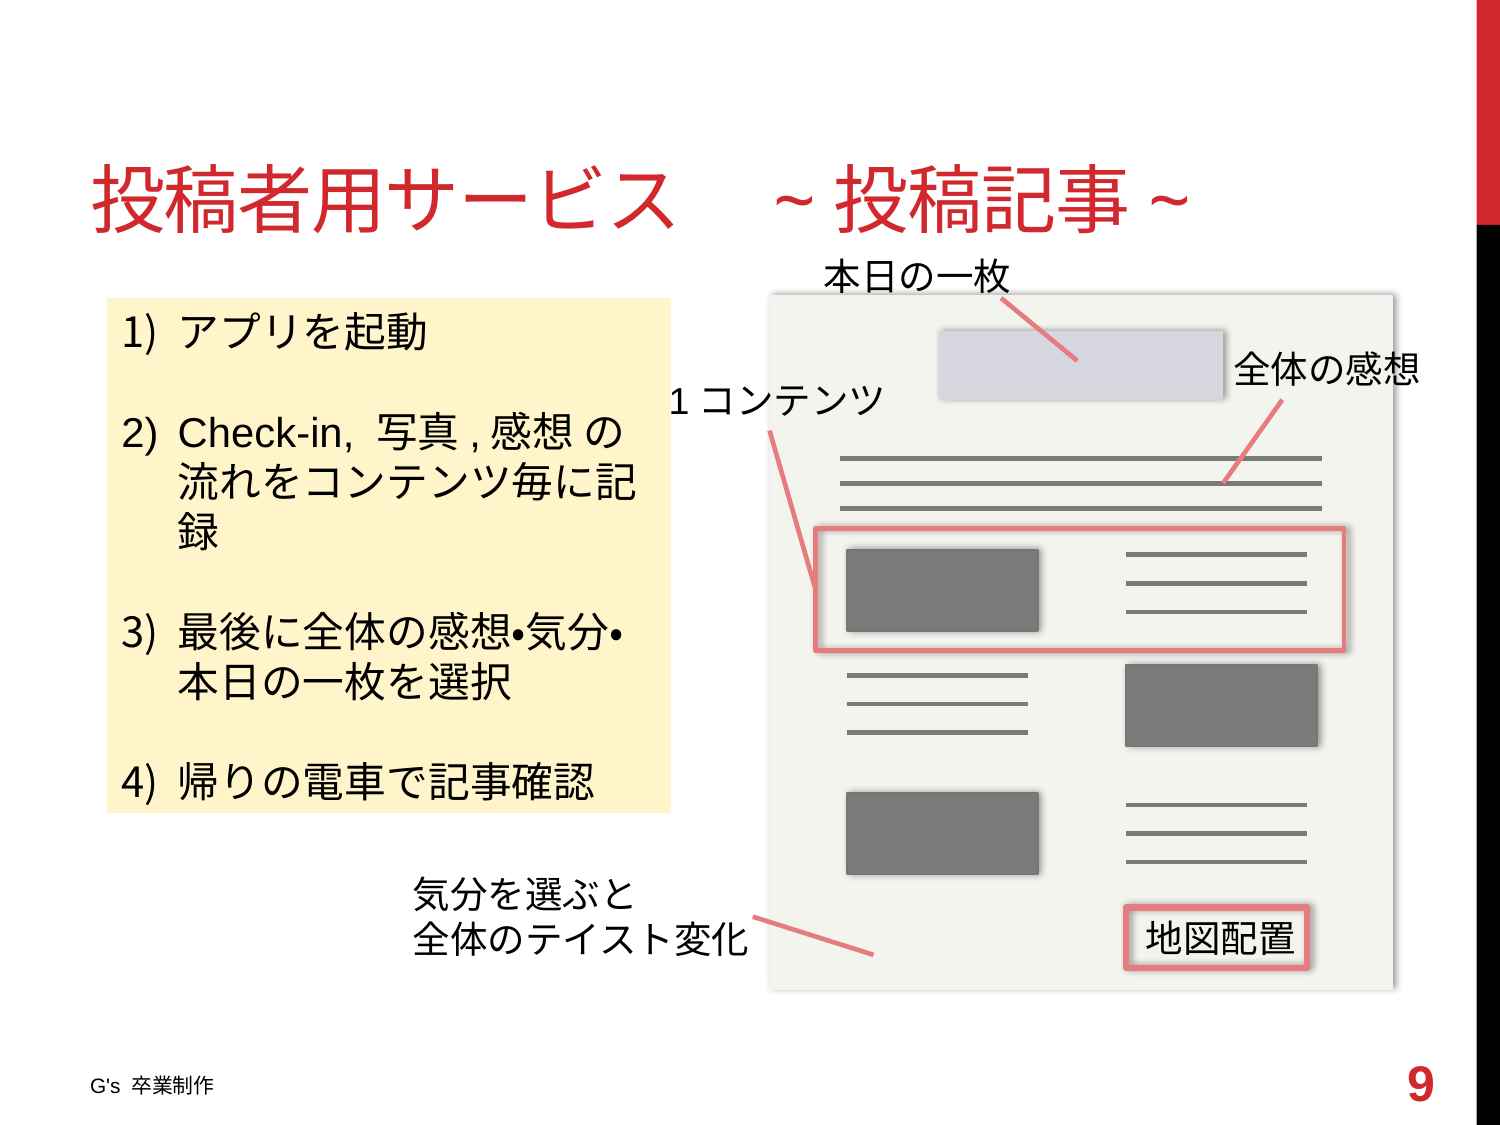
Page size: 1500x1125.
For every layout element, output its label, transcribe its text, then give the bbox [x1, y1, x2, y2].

title 投稿者用サービス ~投稿記事~ [75, 25, 1437, 250]
text_box 1コンテンツ [653, 370, 767, 430]
text_box 本日の一枚 [809, 245, 1027, 289]
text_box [769, 430, 817, 591]
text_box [769, 295, 1393, 990]
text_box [1000, 297, 1078, 362]
slide_number 8 [1392, 1051, 1500, 1112]
text_box 全体の感想 [1401, 339, 1436, 399]
footer G's 卒業制作 [75, 1065, 638, 1112]
text_box アプリを起動 Check-in, 写真,感想 の 流れをコンテンツ毎に記録 最後に全体の感想・気分・ 本日の一枚を選択 帰りの電車で記事確認 [106, 298, 671, 813]
text_box 気分を選ぶと 全体のテイスト変化 [398, 863, 765, 969]
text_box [1222, 399, 1283, 484]
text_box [752, 916, 874, 956]
